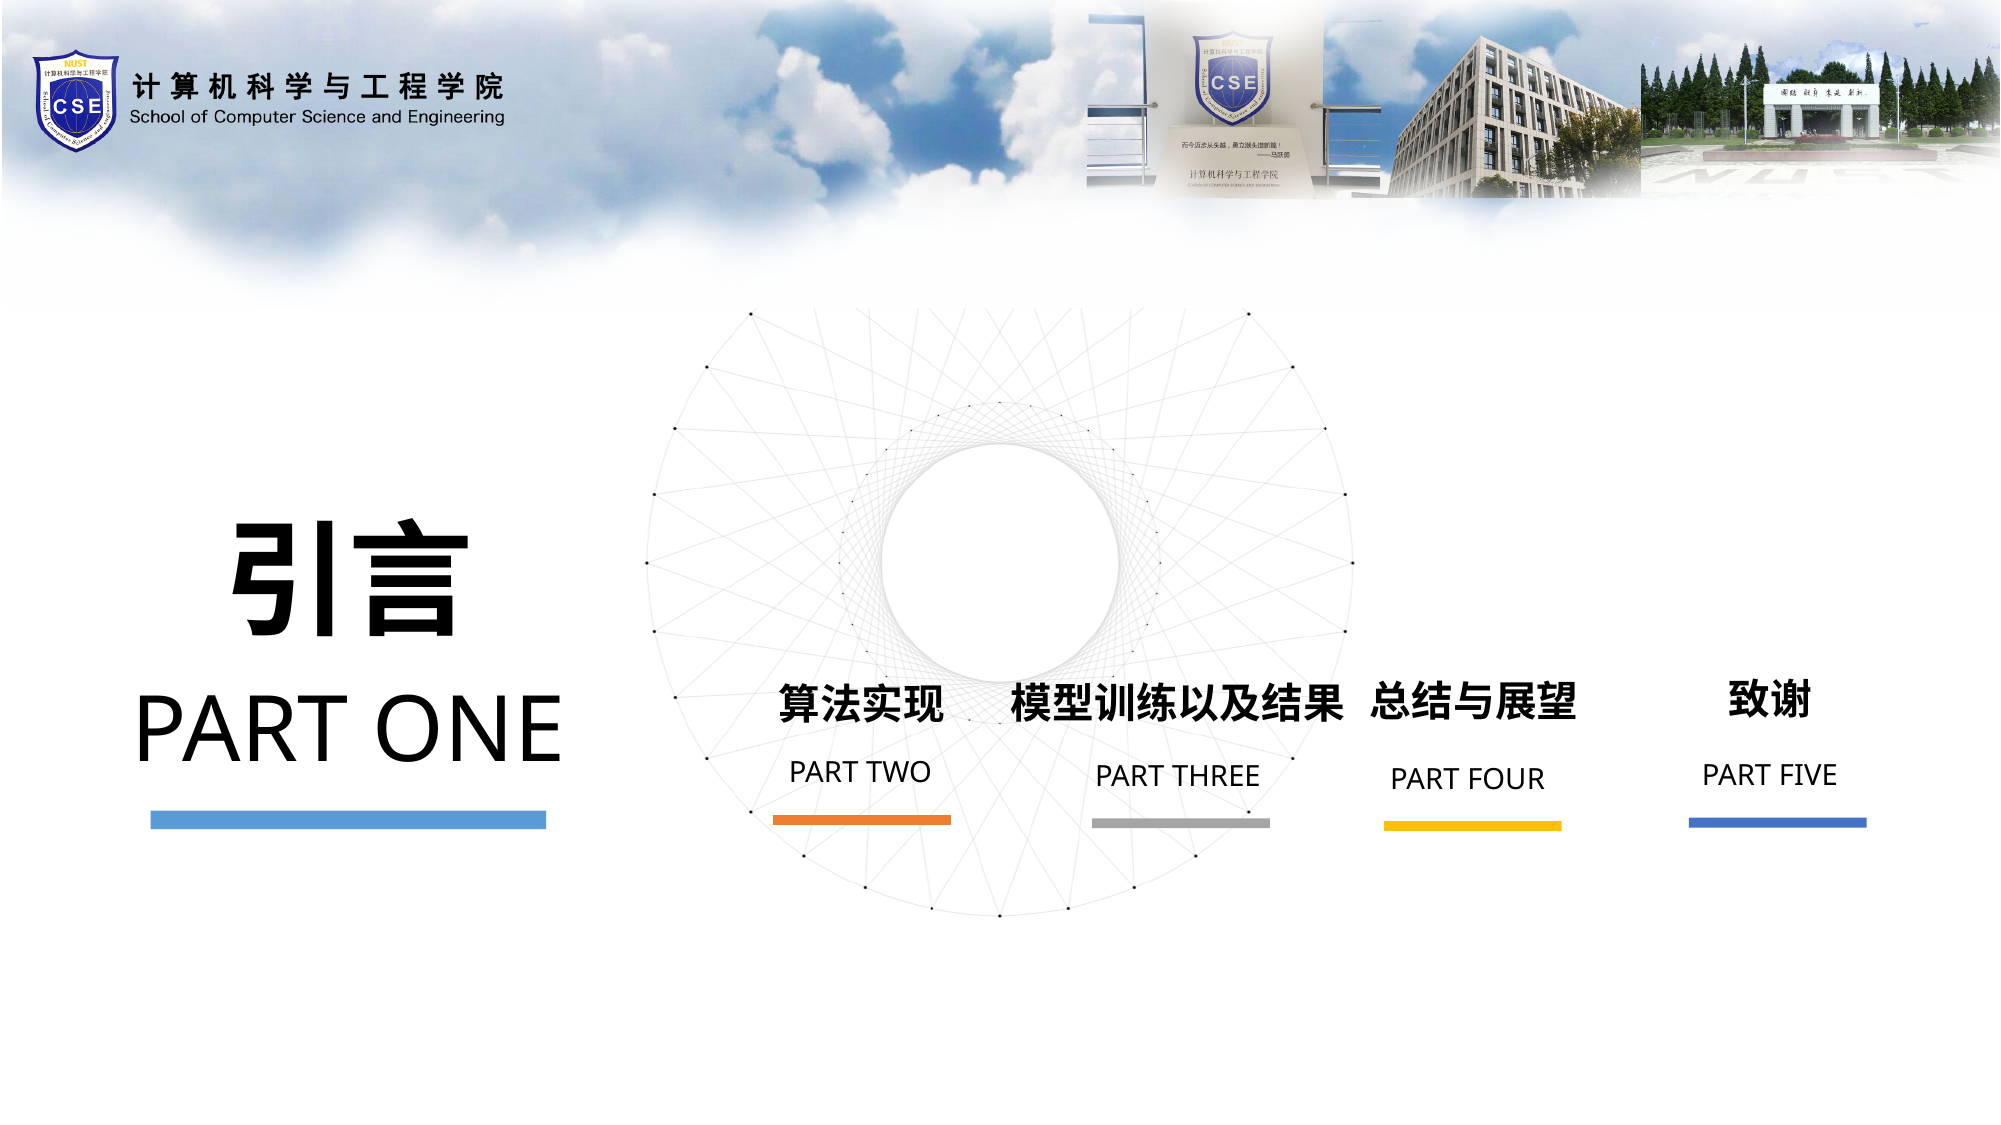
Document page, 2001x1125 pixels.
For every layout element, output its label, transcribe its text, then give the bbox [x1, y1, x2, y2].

text_box 算法实现 [672, 675, 988, 760]
text_box PART FIVE [1618, 753, 1922, 829]
picture [747, 760, 1261, 932]
text_box [149, 809, 547, 830]
text_box 总结与展望 [1322, 673, 1626, 749]
text_box PART THREE [1026, 753, 1330, 829]
text_box [1688, 817, 1867, 828]
list 引言 [0, 496, 968, 672]
text_box [773, 815, 951, 825]
text_box PART TWO [709, 750, 1012, 826]
text_box 算法实现 [1012, 751, 1052, 760]
text_box [1383, 821, 1562, 832]
text_box 致谢 [1618, 670, 1922, 746]
text_box PART FOUR [1316, 756, 1619, 832]
text_box [1092, 818, 1270, 829]
text_box 模型训练以及结果 [988, 675, 1368, 751]
picture [2, 0, 2000, 675]
list PART ONE [0, 672, 968, 790]
